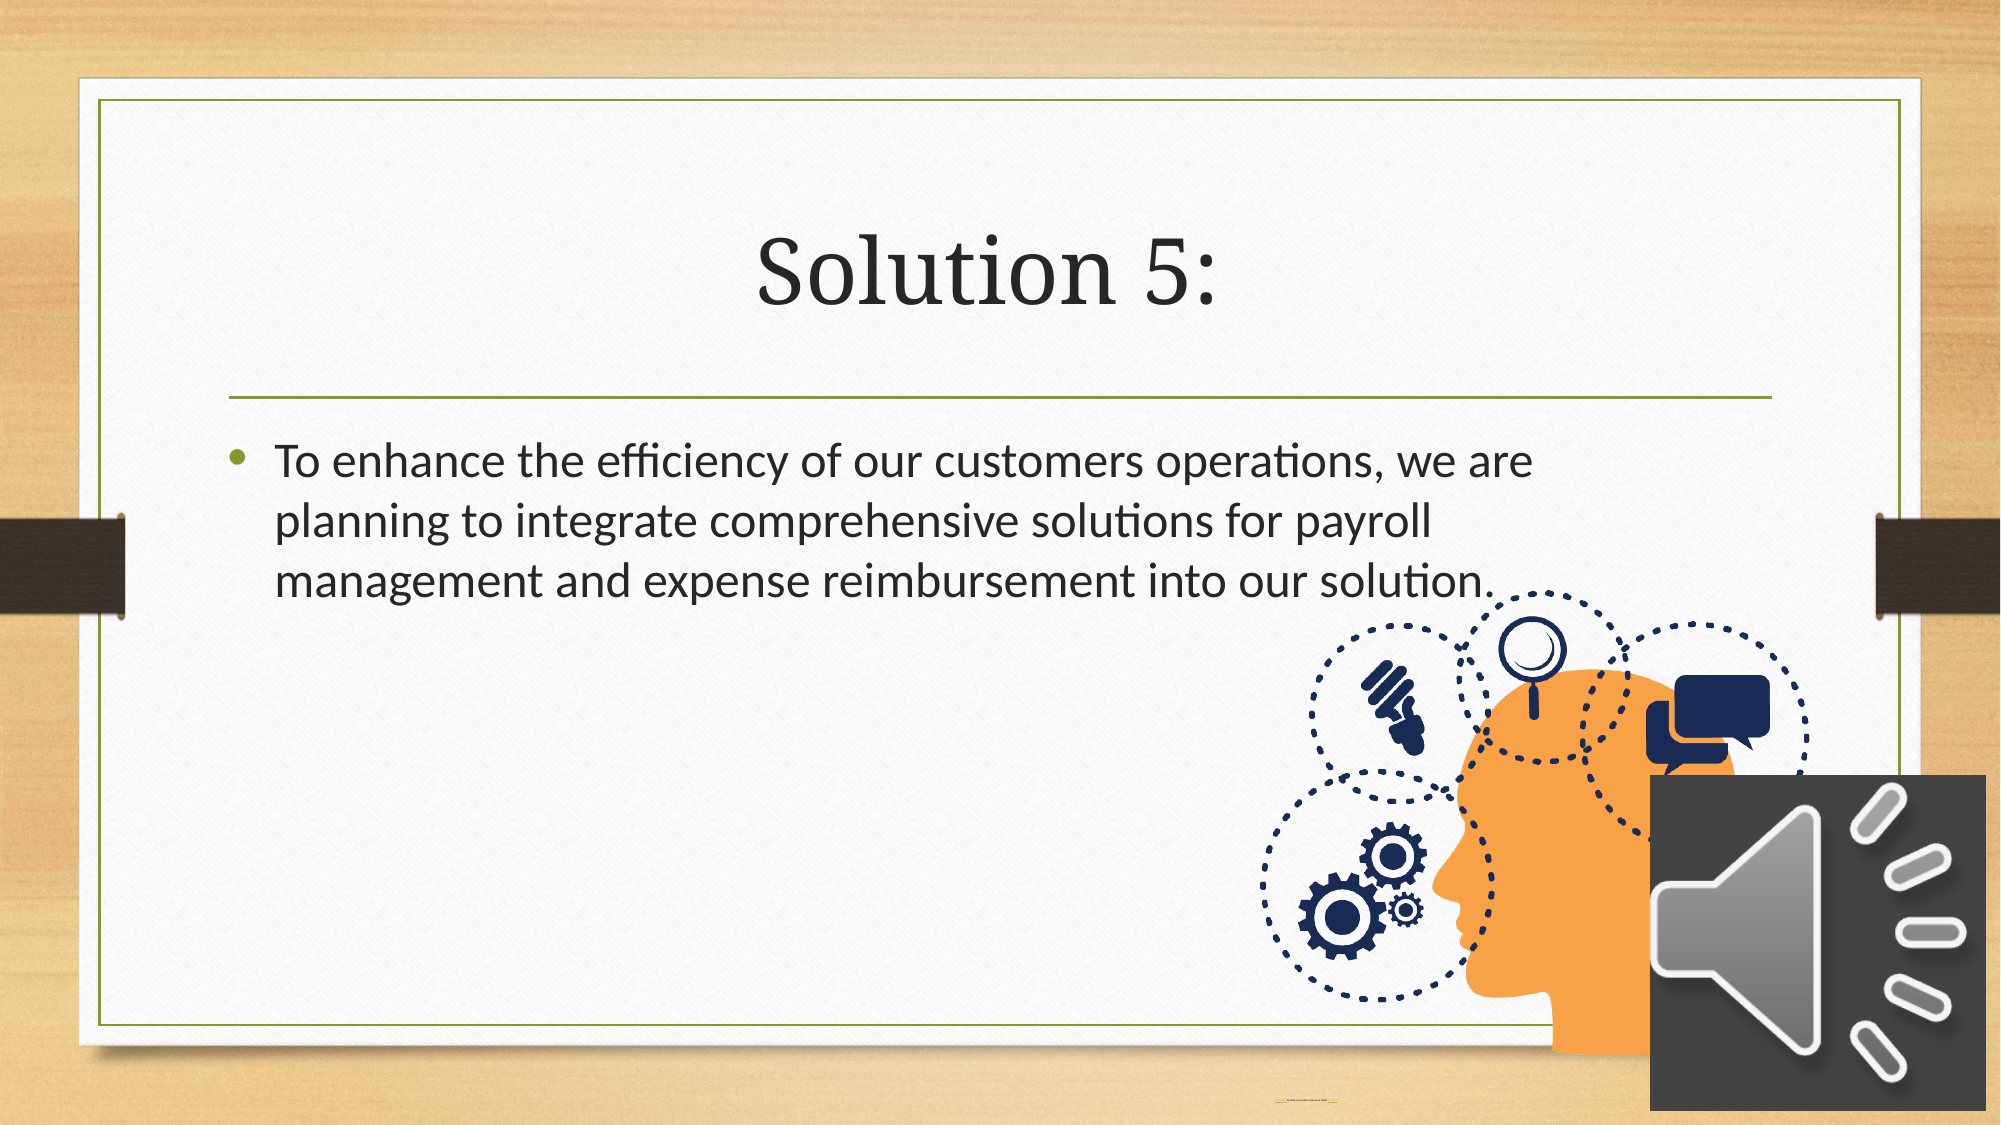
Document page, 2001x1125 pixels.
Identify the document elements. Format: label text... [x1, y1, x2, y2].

picture [0, 0, 2001, 1125]
text_box This Photo by Unknown author is licensed under CC BY-NC. [1260, 1095, 1648, 1107]
list To enhance the efficiency of our customers operations, we are planning to integrate comprehensive solutions for payroll management and expense reimbursement into our solution. [212, 419, 1788, 964]
title Solution 5: [212, 161, 1788, 375]
